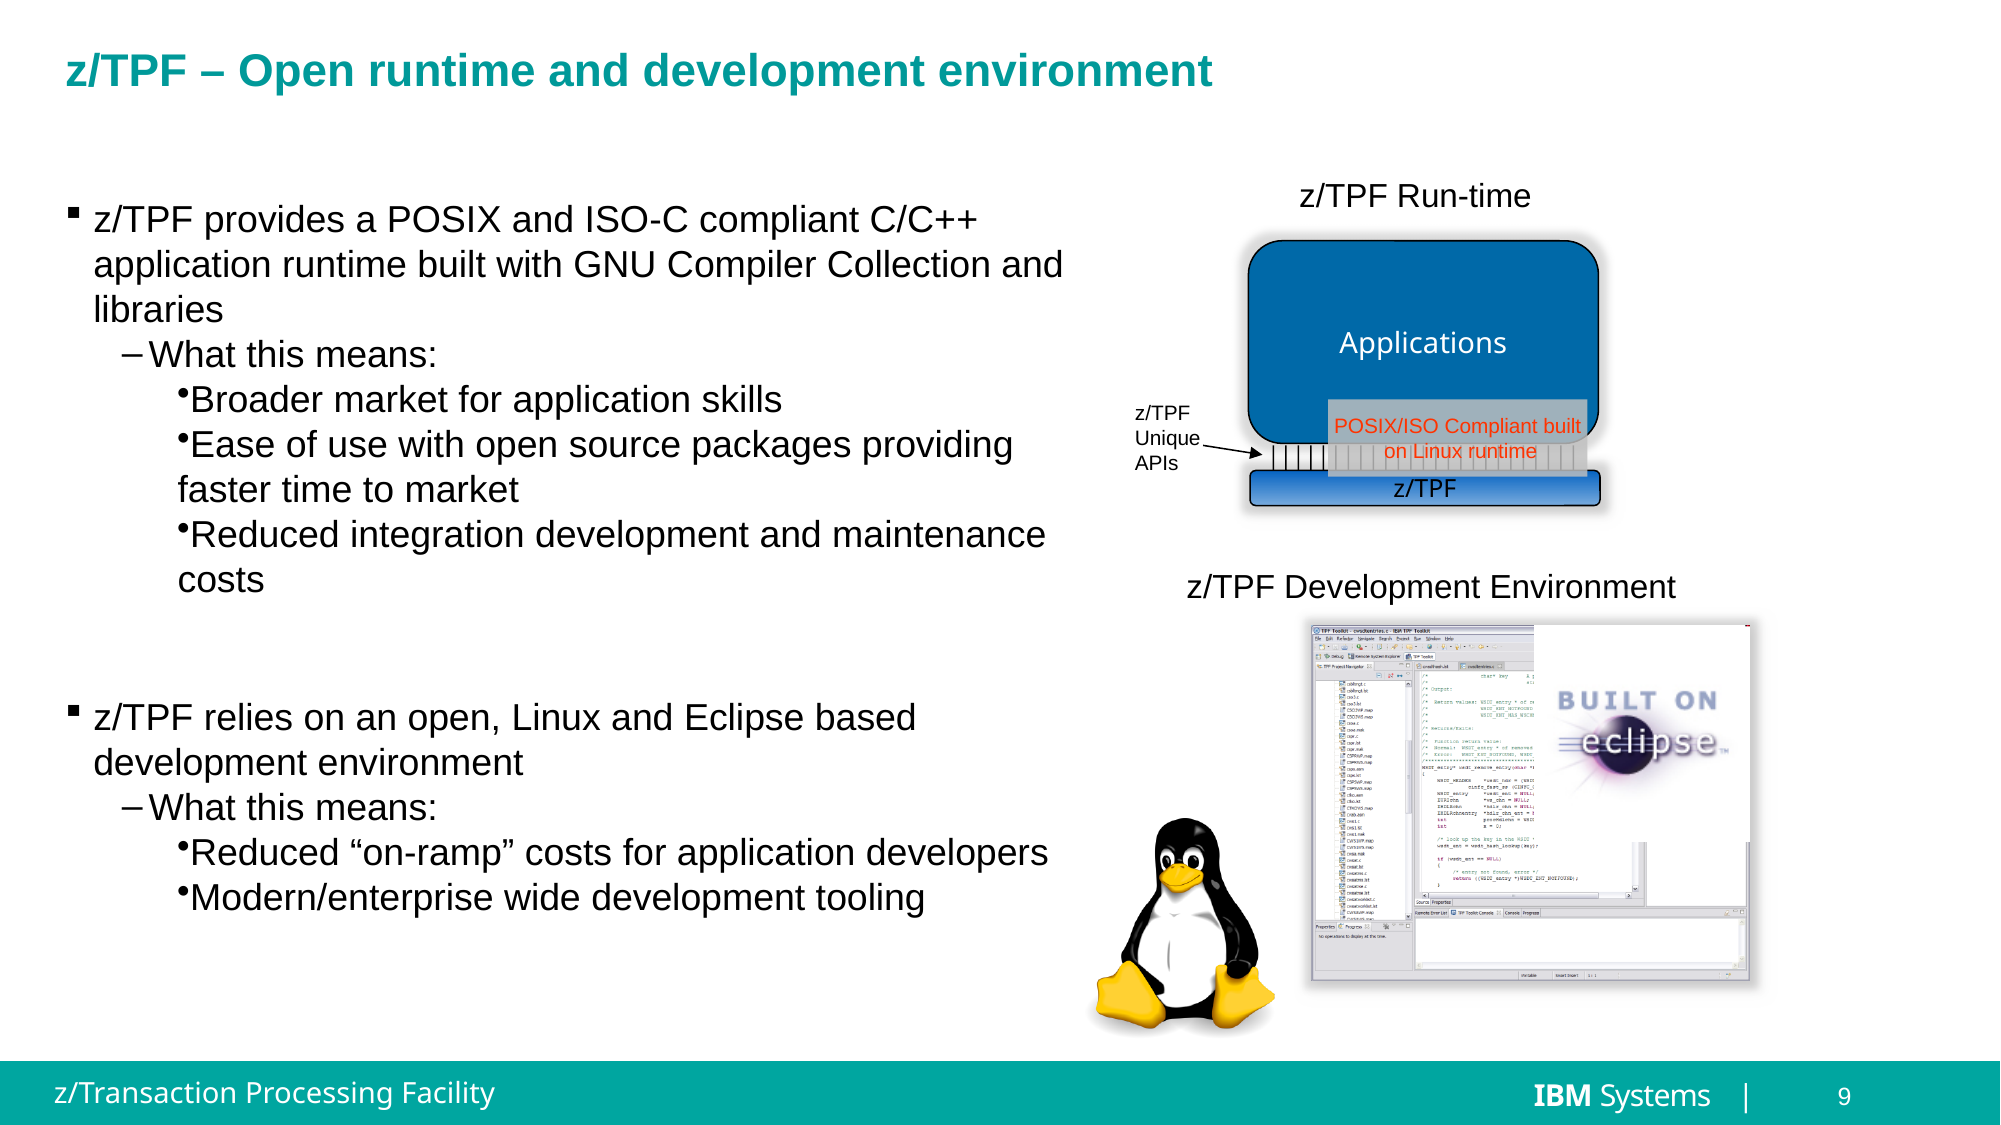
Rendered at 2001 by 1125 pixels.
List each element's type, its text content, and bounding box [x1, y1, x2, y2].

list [1534, 625, 1750, 842]
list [1311, 625, 1750, 981]
text_box Applications [1248, 240, 1599, 444]
text_box z/TPF Development Environment [1171, 558, 1732, 613]
picture [1085, 807, 1285, 1039]
text_box [1203, 445, 1263, 459]
list z/TPF provides a POSIX and ISO-C compliant C/C++ application runtime built with GNU Compiler Collection and libraries What this means: Broader market for application skills Ease of use with open source packages providing faster time to market Reduced integration development and maintenance costs z/TPF relies on an open, Linux and Eclipse based development environment What this means: Reduced “on-ramp” costs for application developers Modern/enterprise wide development tooling [49, 187, 1127, 1039]
slide_number 9 [1740, 1070, 1867, 1121]
text_box z/TPF [1250, 470, 1601, 506]
text_box z/TPF Run-time [1284, 167, 1672, 222]
text_box POSIX/ISO Compliant built on Linux runtime [1328, 399, 1588, 477]
text_box z/TPF Unique APIs [1120, 392, 1235, 482]
title z/TPF – Open runtime and development environment [49, 39, 1951, 145]
